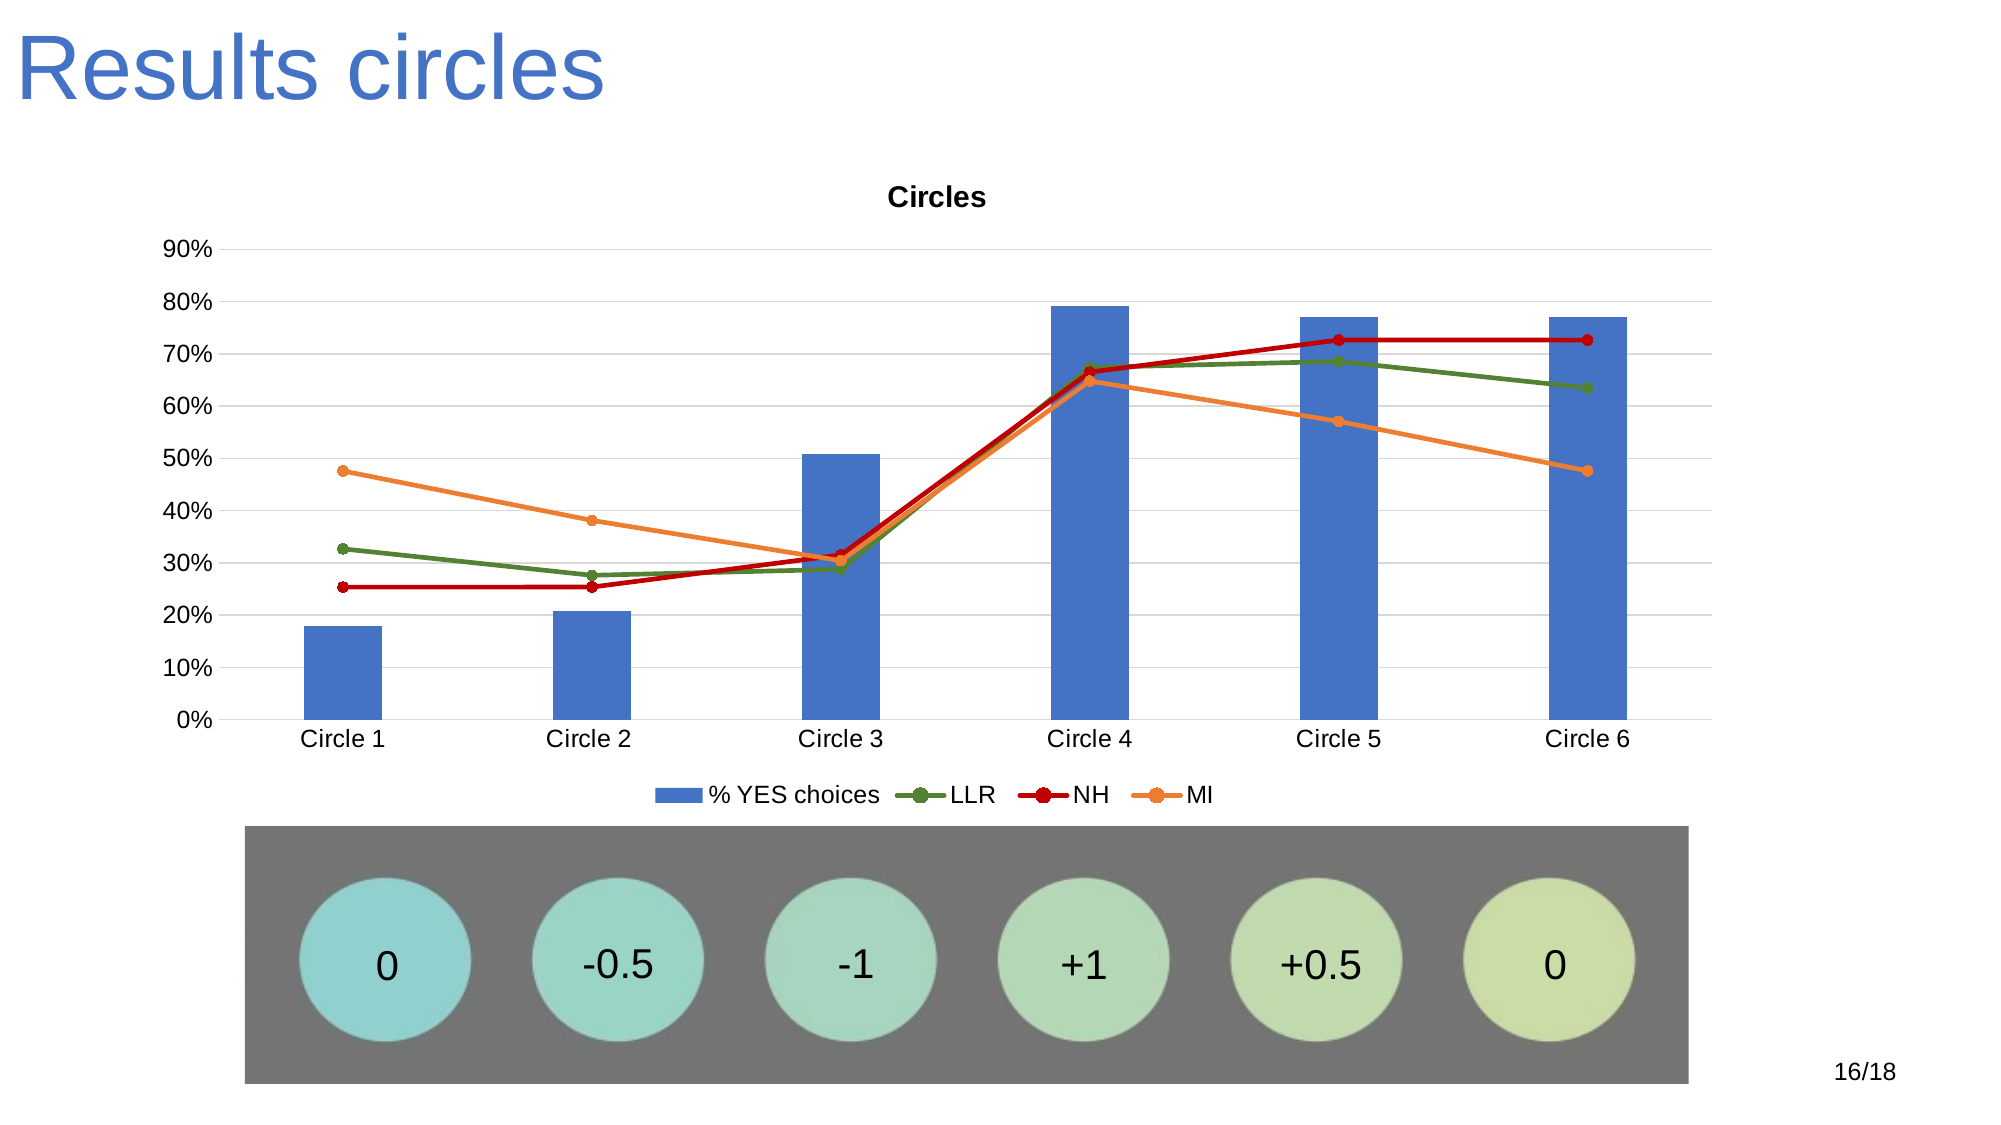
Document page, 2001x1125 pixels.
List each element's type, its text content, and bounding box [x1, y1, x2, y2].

chart [130, 150, 1745, 815]
title Results circles [0, 0, 1725, 139]
picture [244, 826, 1689, 1084]
text_box 16/18 [1461, 1040, 1912, 1101]
